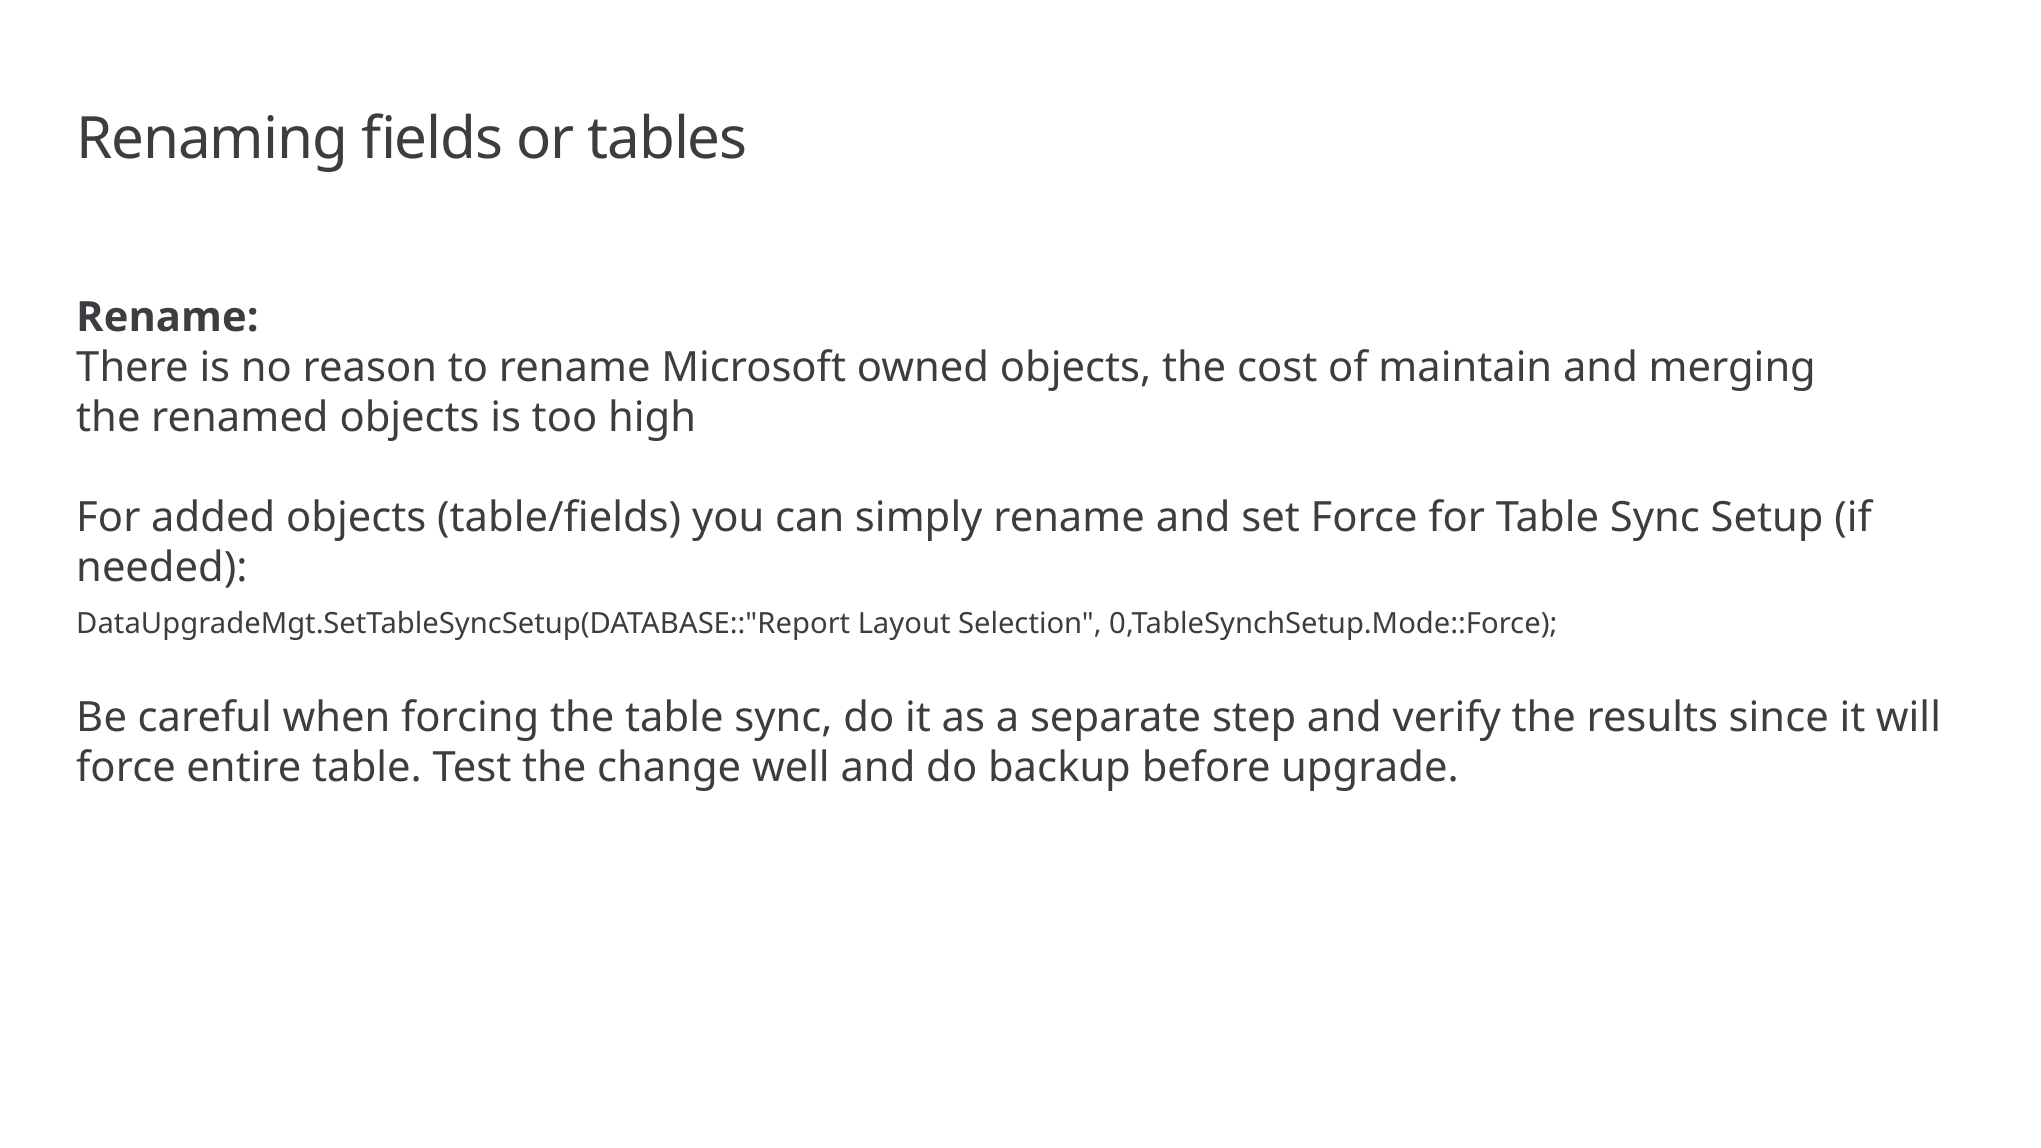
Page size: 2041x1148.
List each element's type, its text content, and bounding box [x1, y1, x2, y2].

list Rename: There is no reason to rename Microsoft owned objects, the cost of maintain and merging the renamed objects is too high For added objects (table/fields) you can simply rename and set Force for Table Sync Setup (if needed): DataUpgradeMgt.SetTableSyncSetup(DATABASE::"Report Layout Selection", 0,TableSynchSetup.Mode::Force); Be careful when forcing the table sync, do it as a separate step and verify the results since it will force entire table. Test the change well and do backup before upgrade. [76, 289, 2009, 845]
title Renaming fields or tables [76, 103, 1969, 172]
